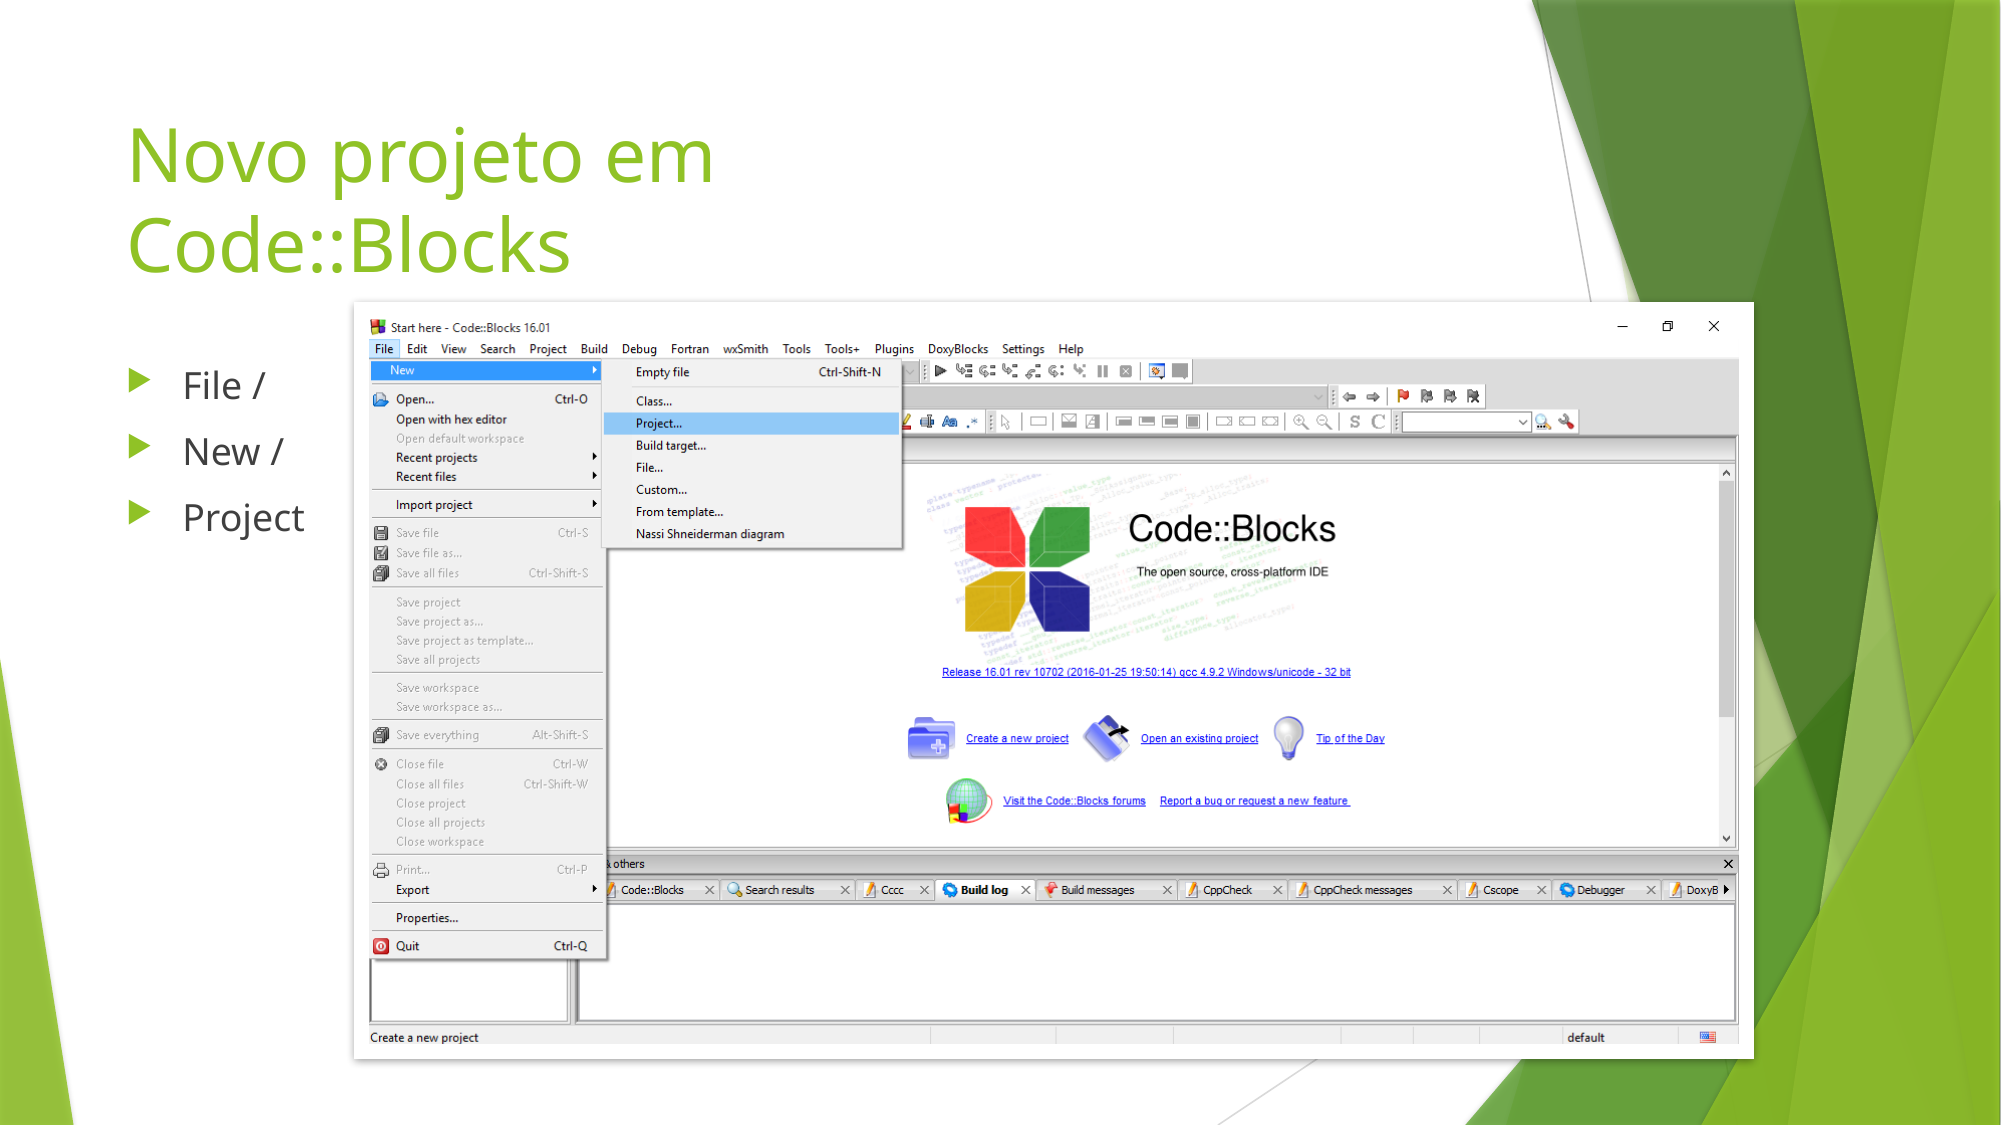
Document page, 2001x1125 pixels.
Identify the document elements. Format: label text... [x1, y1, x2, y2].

title Novo projeto em Code::Blocks [111, 99, 859, 317]
list File / New / Project [111, 354, 349, 992]
picture [368, 316, 1740, 1045]
